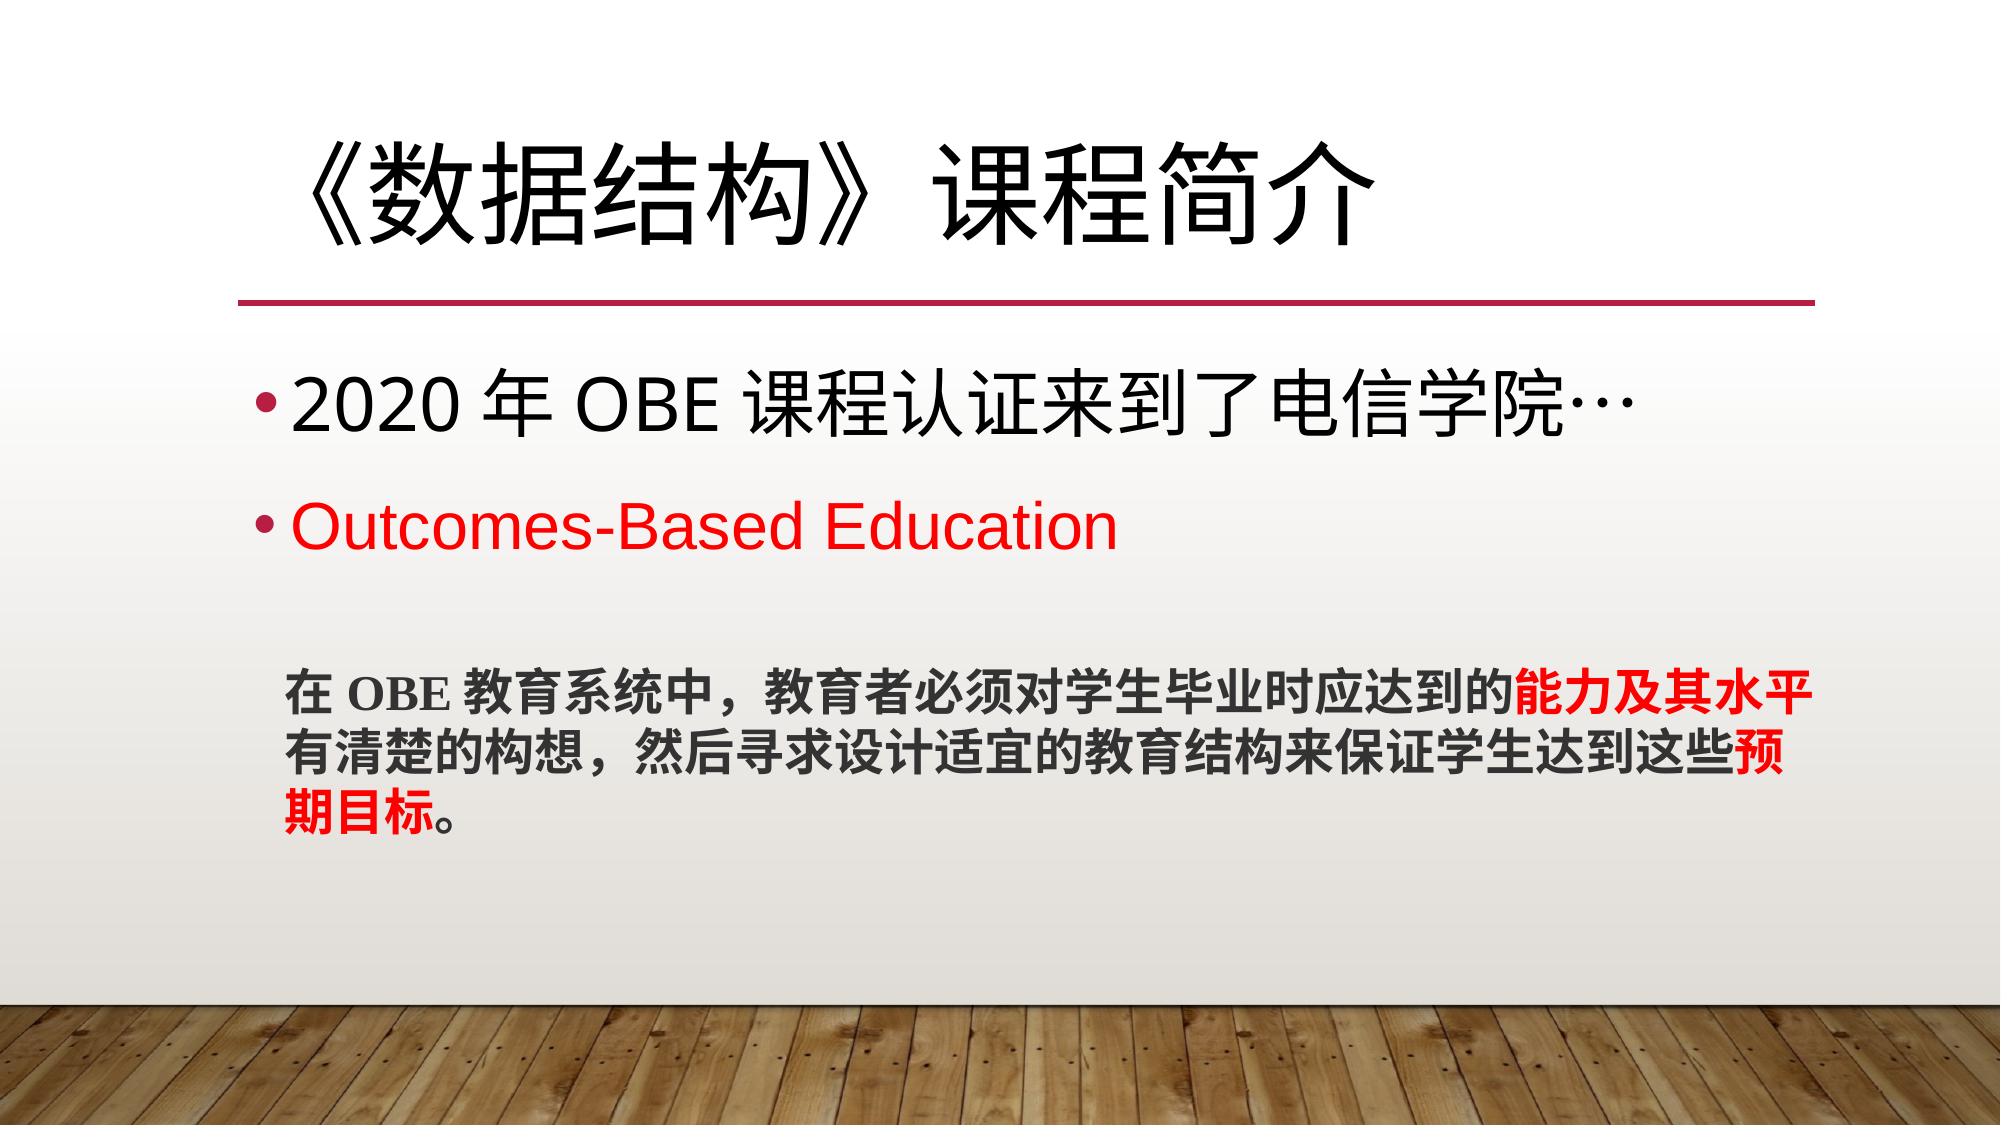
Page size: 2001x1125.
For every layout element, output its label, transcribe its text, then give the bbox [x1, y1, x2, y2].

text_box 在OBE教育系统中，教育者必须对学生毕业时应达到的能力及其水平有清楚的构想，然后寻求设计适宜的教育结构来保证学生达到这些预期目标。 [269, 652, 1831, 848]
list 2020年OBE课程认证来到了电信学院… Outcomes-Based Education [238, 330, 1814, 897]
title 《数据结构》课程简介 [238, 131, 1814, 305]
picture [0, 1005, 2000, 1125]
